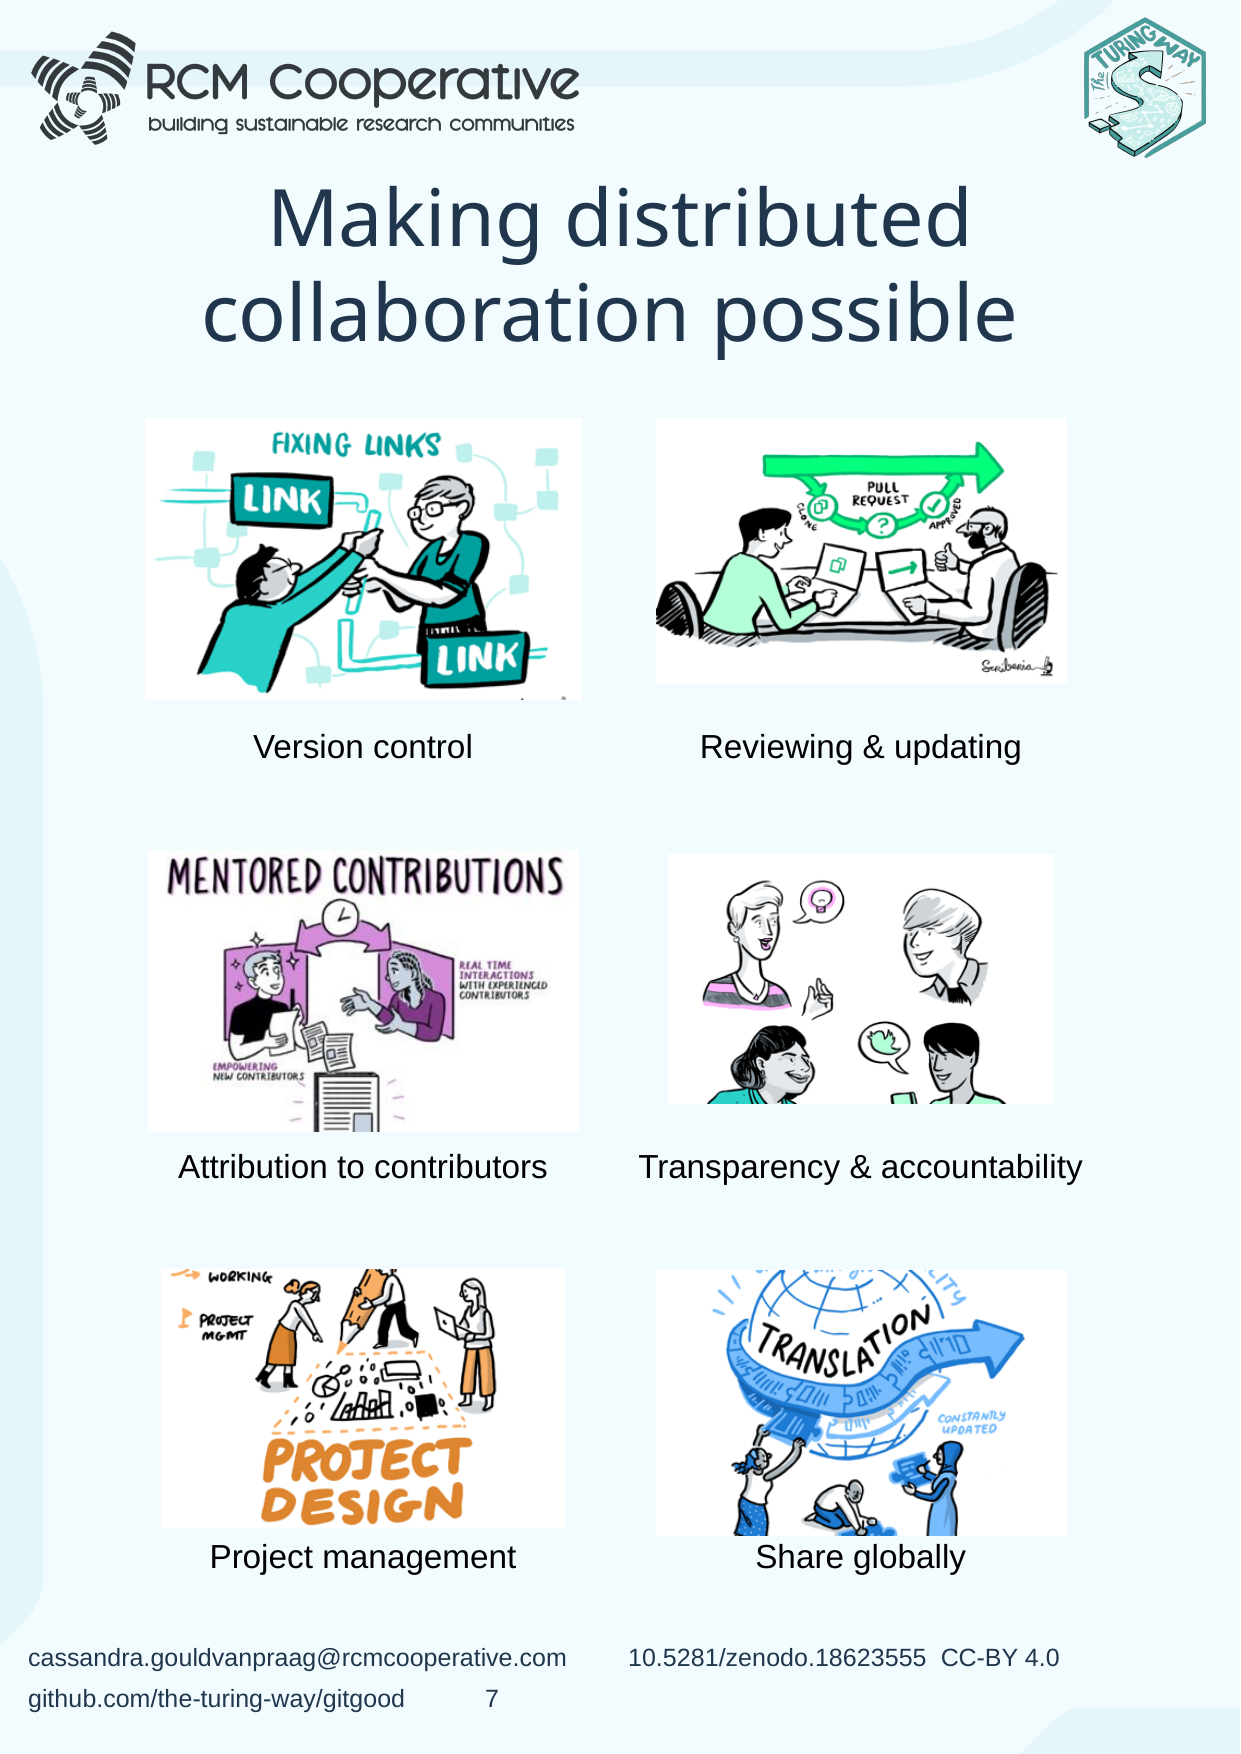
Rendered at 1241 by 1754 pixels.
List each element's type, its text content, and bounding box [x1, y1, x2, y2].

text_box Transparency & accountability [623, 1137, 1099, 1193]
text_box Share globally [740, 1544, 982, 1583]
text_box Attribution to contributors [163, 1141, 564, 1193]
text_box Project management [194, 1536, 532, 1583]
text_box Reviewing & updating [656, 718, 1067, 773]
picture [1080, 12, 1210, 162]
picture [668, 854, 1055, 1105]
picture [655, 1270, 1067, 1536]
picture [30, 31, 614, 149]
title Making distributed collaboration possible [75, 151, 1165, 284]
picture [655, 418, 1067, 684]
picture [161, 1269, 565, 1529]
text_box Version control [238, 718, 489, 773]
picture [147, 850, 579, 1132]
picture [145, 418, 582, 701]
